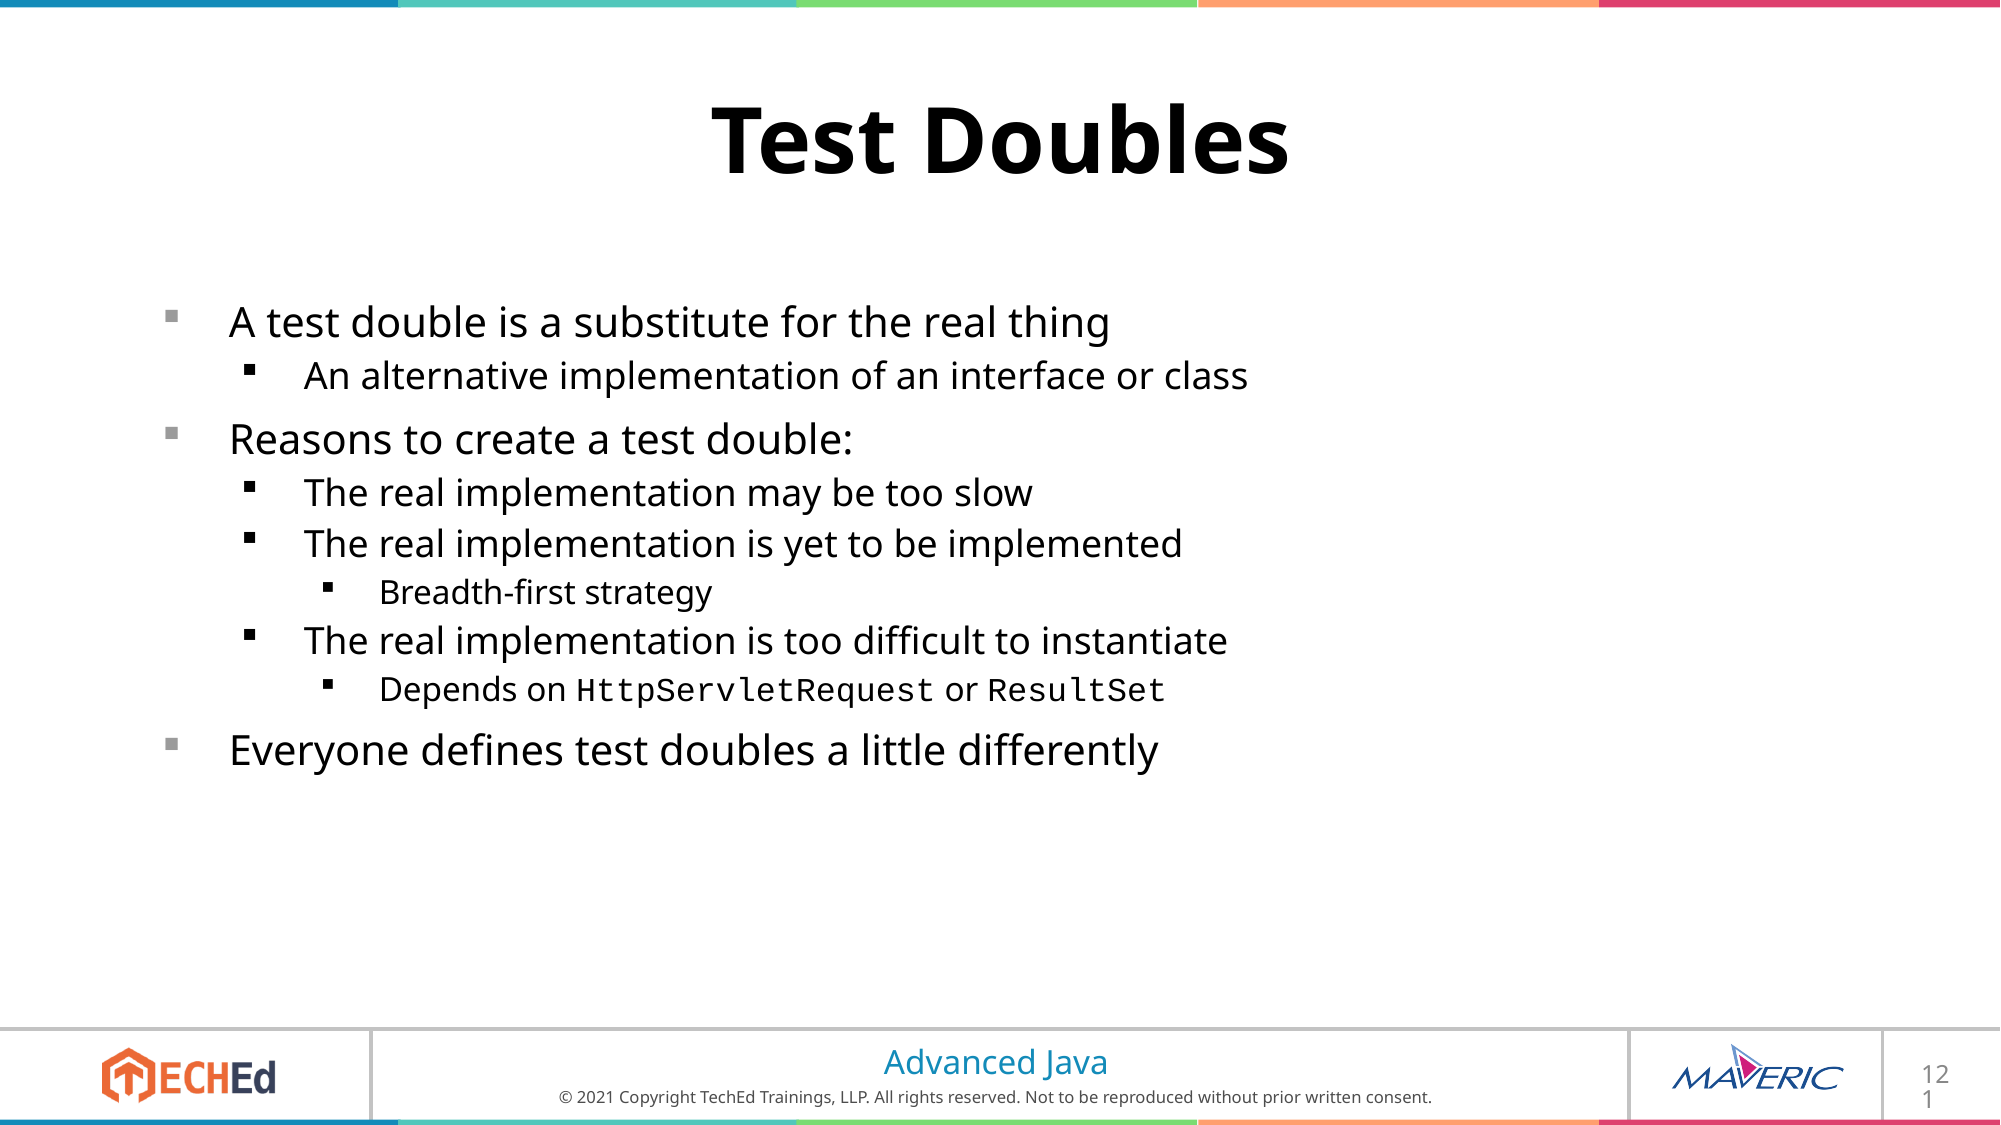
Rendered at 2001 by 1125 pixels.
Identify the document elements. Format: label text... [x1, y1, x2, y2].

picture [1662, 1018, 1852, 1119]
title Test Doubles [138, 68, 1864, 219]
list A test double is a substitute for the real thing An alternative implementation of an interface or class Reasons to create a test double: The real implementation may be too slow The real implementation is yet to be implemented Breadth-first strategy The real implementation is too difficult to instantiate Depends on HttpServletRequest or ResultSet Everyone defines test doubles a little differently [138, 294, 1864, 965]
picture [102, 1047, 276, 1110]
